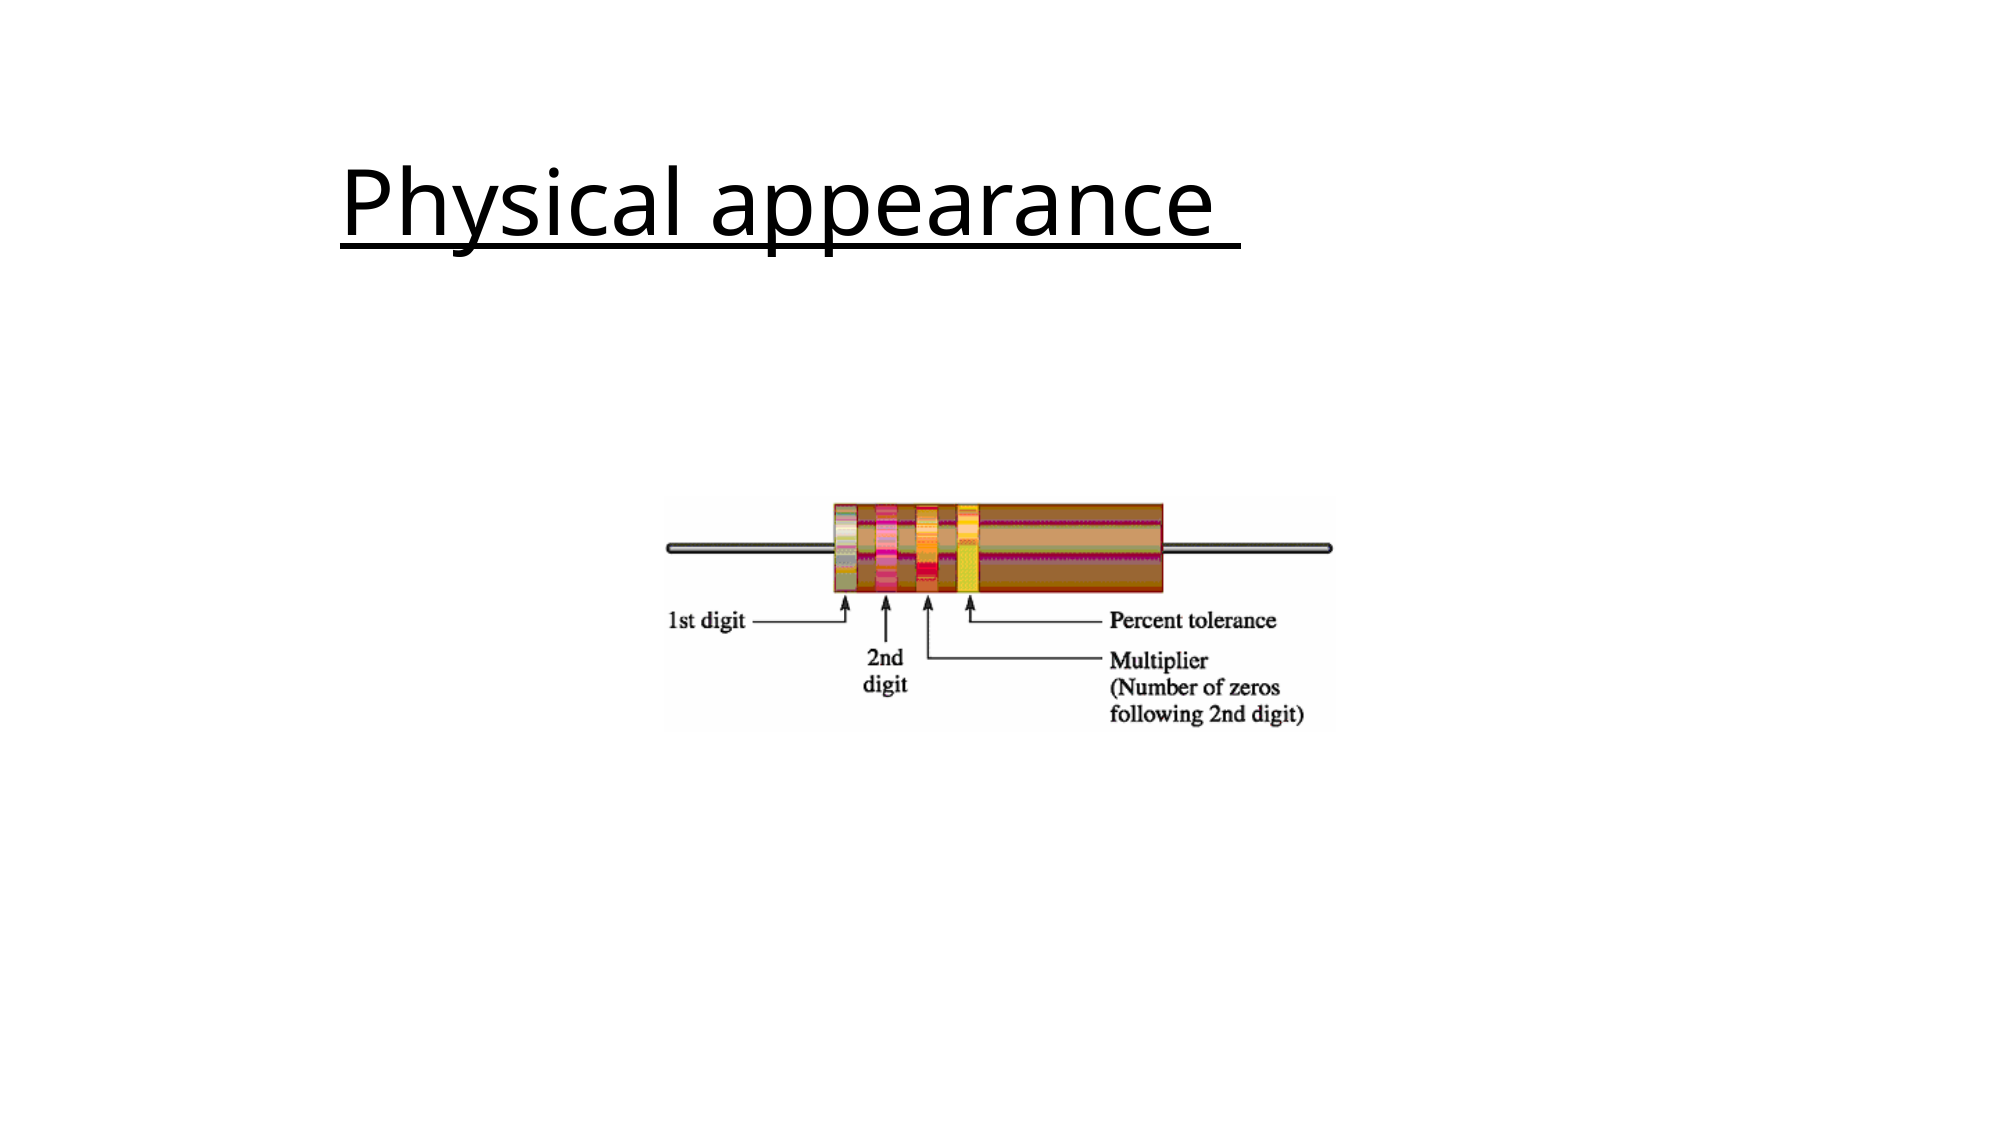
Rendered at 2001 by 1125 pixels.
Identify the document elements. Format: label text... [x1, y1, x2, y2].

title Physical appearance [324, 112, 1675, 300]
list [664, 496, 1336, 732]
